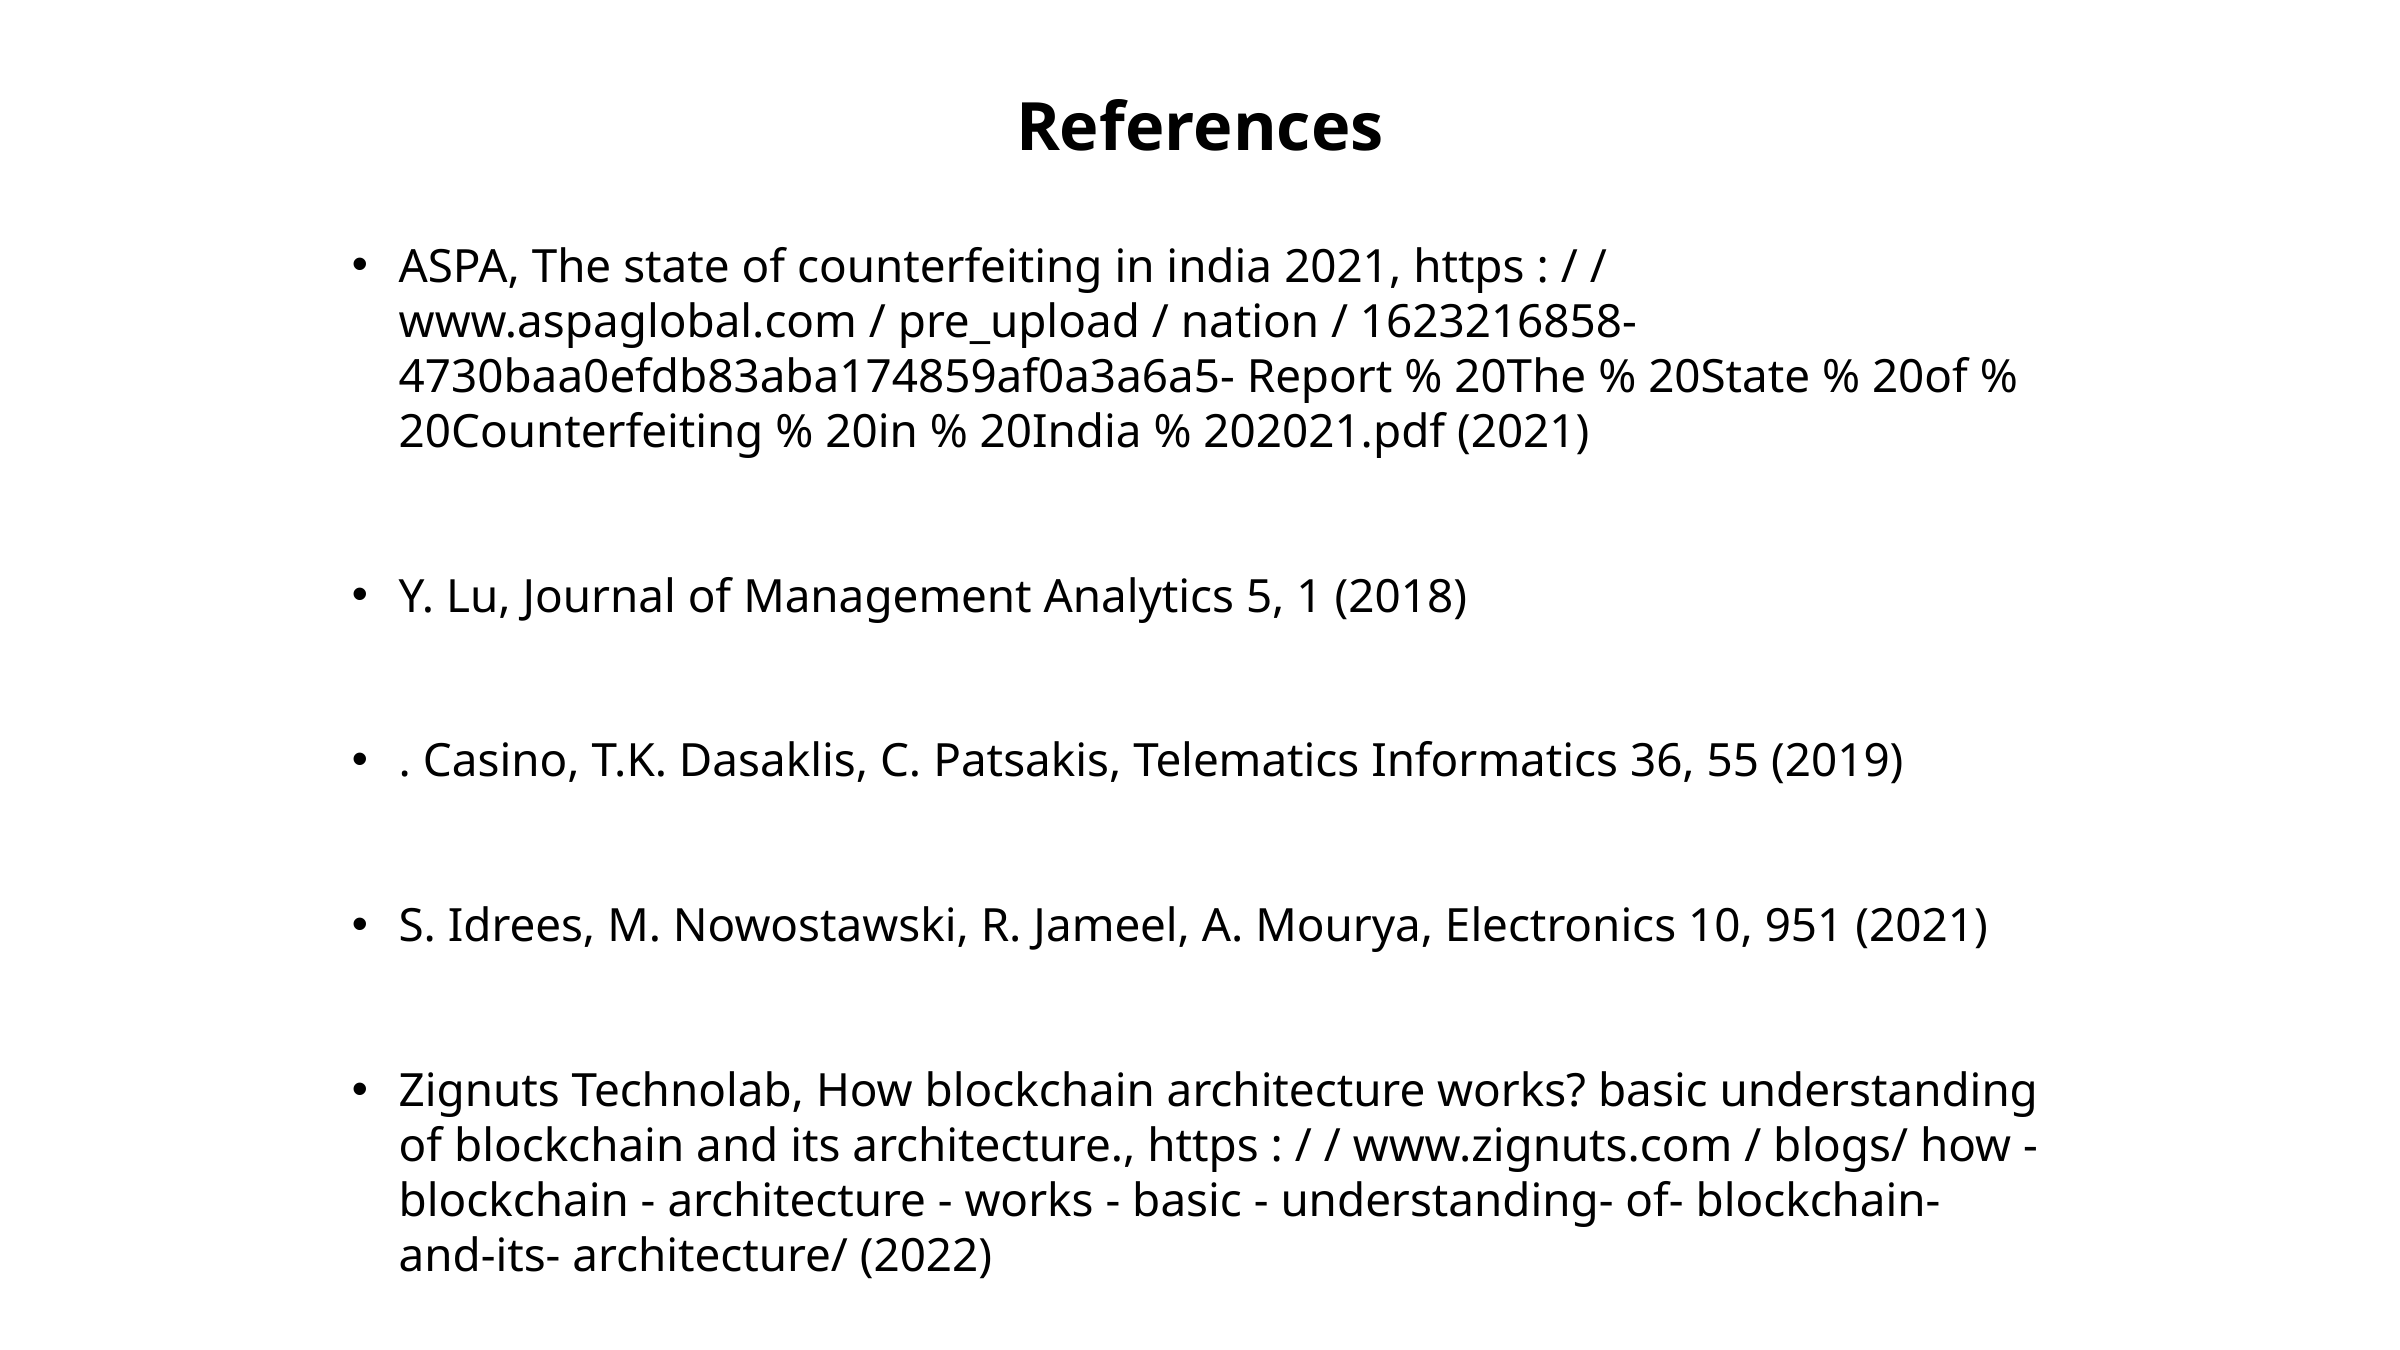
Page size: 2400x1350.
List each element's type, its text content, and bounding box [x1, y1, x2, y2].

text_box References [599, 76, 1800, 172]
text_box ASPA, The state of counterfeiting in india 2021, https : / / www.aspaglobal.com / pre_upload / nation / 1623216858-4730baa0efdb83aba174859af0a3a6a5- Report % 20The % 20State % 20of % 20Counterfeiting % 20in % 20India % 202021.pdf (2021) Y. Lu, Journal of Management Analytics 5, 1 (2018) . Casino, T.K. Dasaklis, C. Patsakis, Telematics Informatics 36, 55 (2019) S. Idrees, M. Nowostawski, R. Jameel, A. Mourya, Electronics 10, 951 (2021) Zignuts Technolab, How blockchain architecture works? basic understanding of blockchain and its architecture., https : / / www.zignuts.com / blogs/ how - blockchain - architecture - works - basic - understanding- of- blockchain- and-its- architecture/ (2022) [337, 228, 2063, 1289]
